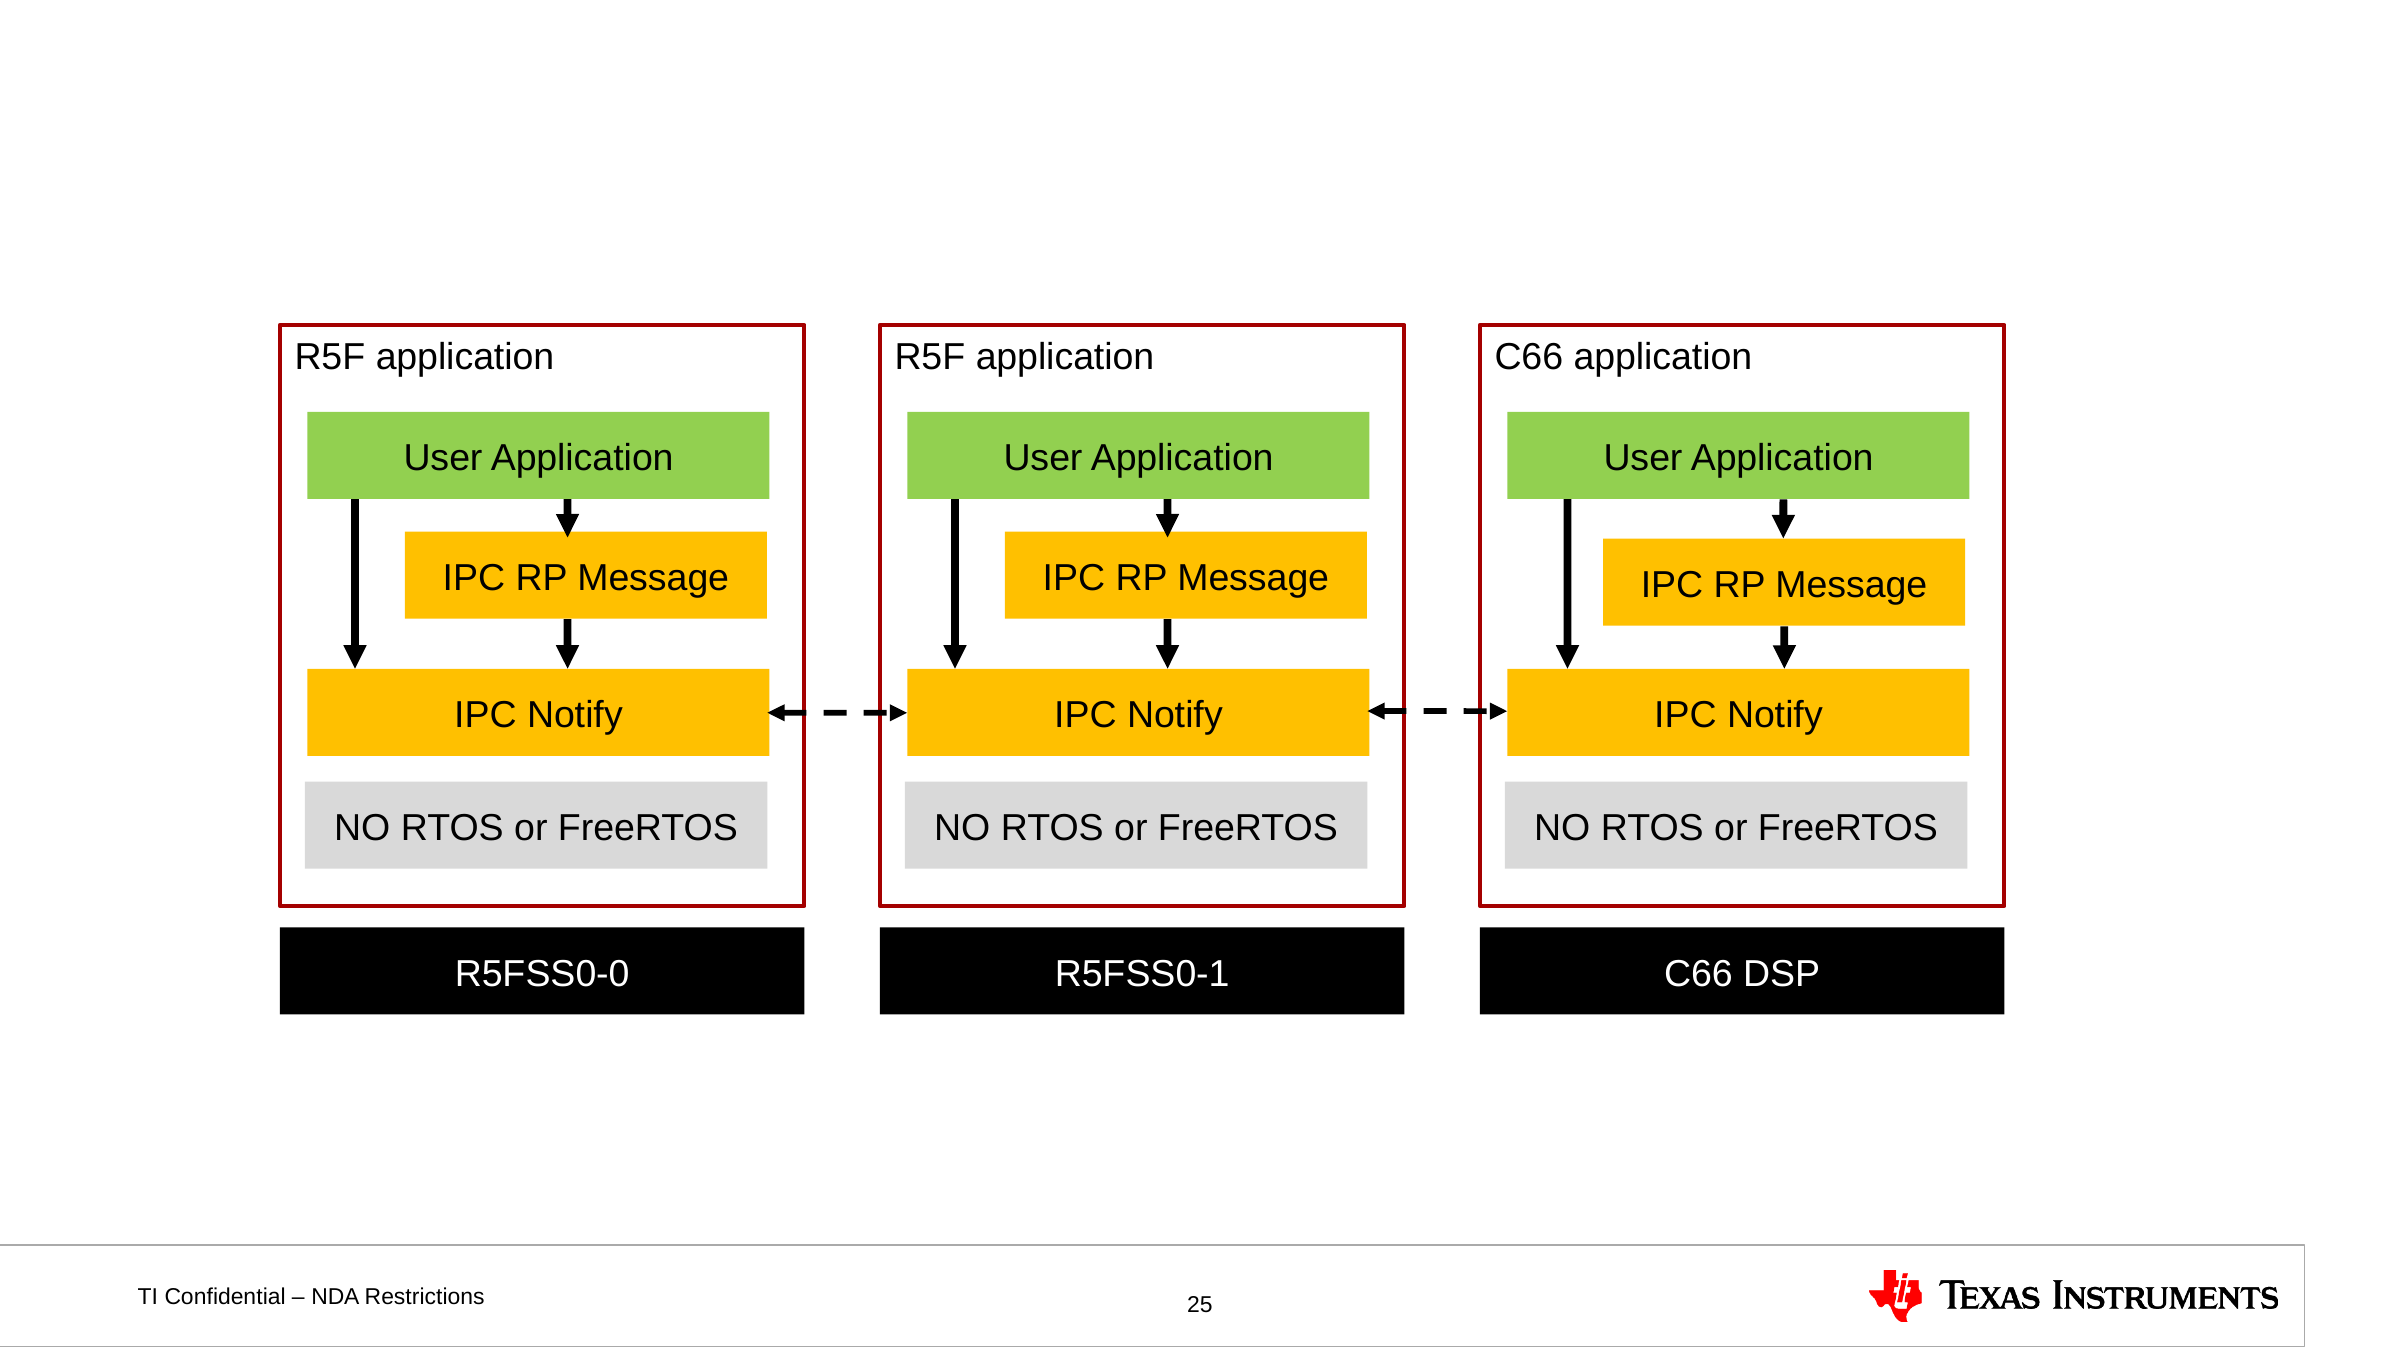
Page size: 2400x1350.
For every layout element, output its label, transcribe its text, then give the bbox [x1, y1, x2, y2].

text_box IPC RP Message [1003, 529, 1369, 621]
text_box [1161, 501, 1174, 538]
text_box NO RTOS or FreeRTOS [1503, 779, 1970, 871]
text_box [561, 619, 574, 669]
text_box IPC Notify [305, 667, 772, 758]
text_box [561, 501, 574, 538]
text_box 25 [920, 1279, 1480, 1320]
text_box IPC Notify [1505, 667, 1972, 758]
text_box R5F application [878, 323, 1406, 712]
text_box IPC RP Message [403, 529, 769, 621]
text_box [1367, 704, 1508, 718]
text_box R5F application [278, 323, 806, 908]
text_box [948, 501, 962, 669]
text_box User Application [305, 410, 772, 501]
text_box [1778, 626, 1791, 669]
picture [1869, 1270, 2278, 1322]
text_box C66 DSP [1478, 925, 2006, 1017]
text_box [348, 501, 362, 669]
text_box [1777, 499, 1790, 539]
text_box IPC Notify [905, 667, 1372, 758]
text_box User Application [1505, 410, 1972, 501]
text_box NO RTOS or FreeRTOS [903, 779, 1370, 871]
text_box R5FSS0-1 [878, 925, 1406, 1017]
text_box R5F application [878, 712, 1406, 908]
text_box [1161, 619, 1174, 669]
text_box User Application [905, 410, 1372, 501]
text_box [767, 706, 908, 720]
text_box IPC RP Message [1601, 537, 1967, 628]
text_box NO RTOS or FreeRTOS [303, 779, 770, 871]
text_box [1561, 501, 1574, 669]
text_box C66 application [1478, 323, 2006, 908]
text_box R5FSS0-0 [278, 925, 806, 1017]
